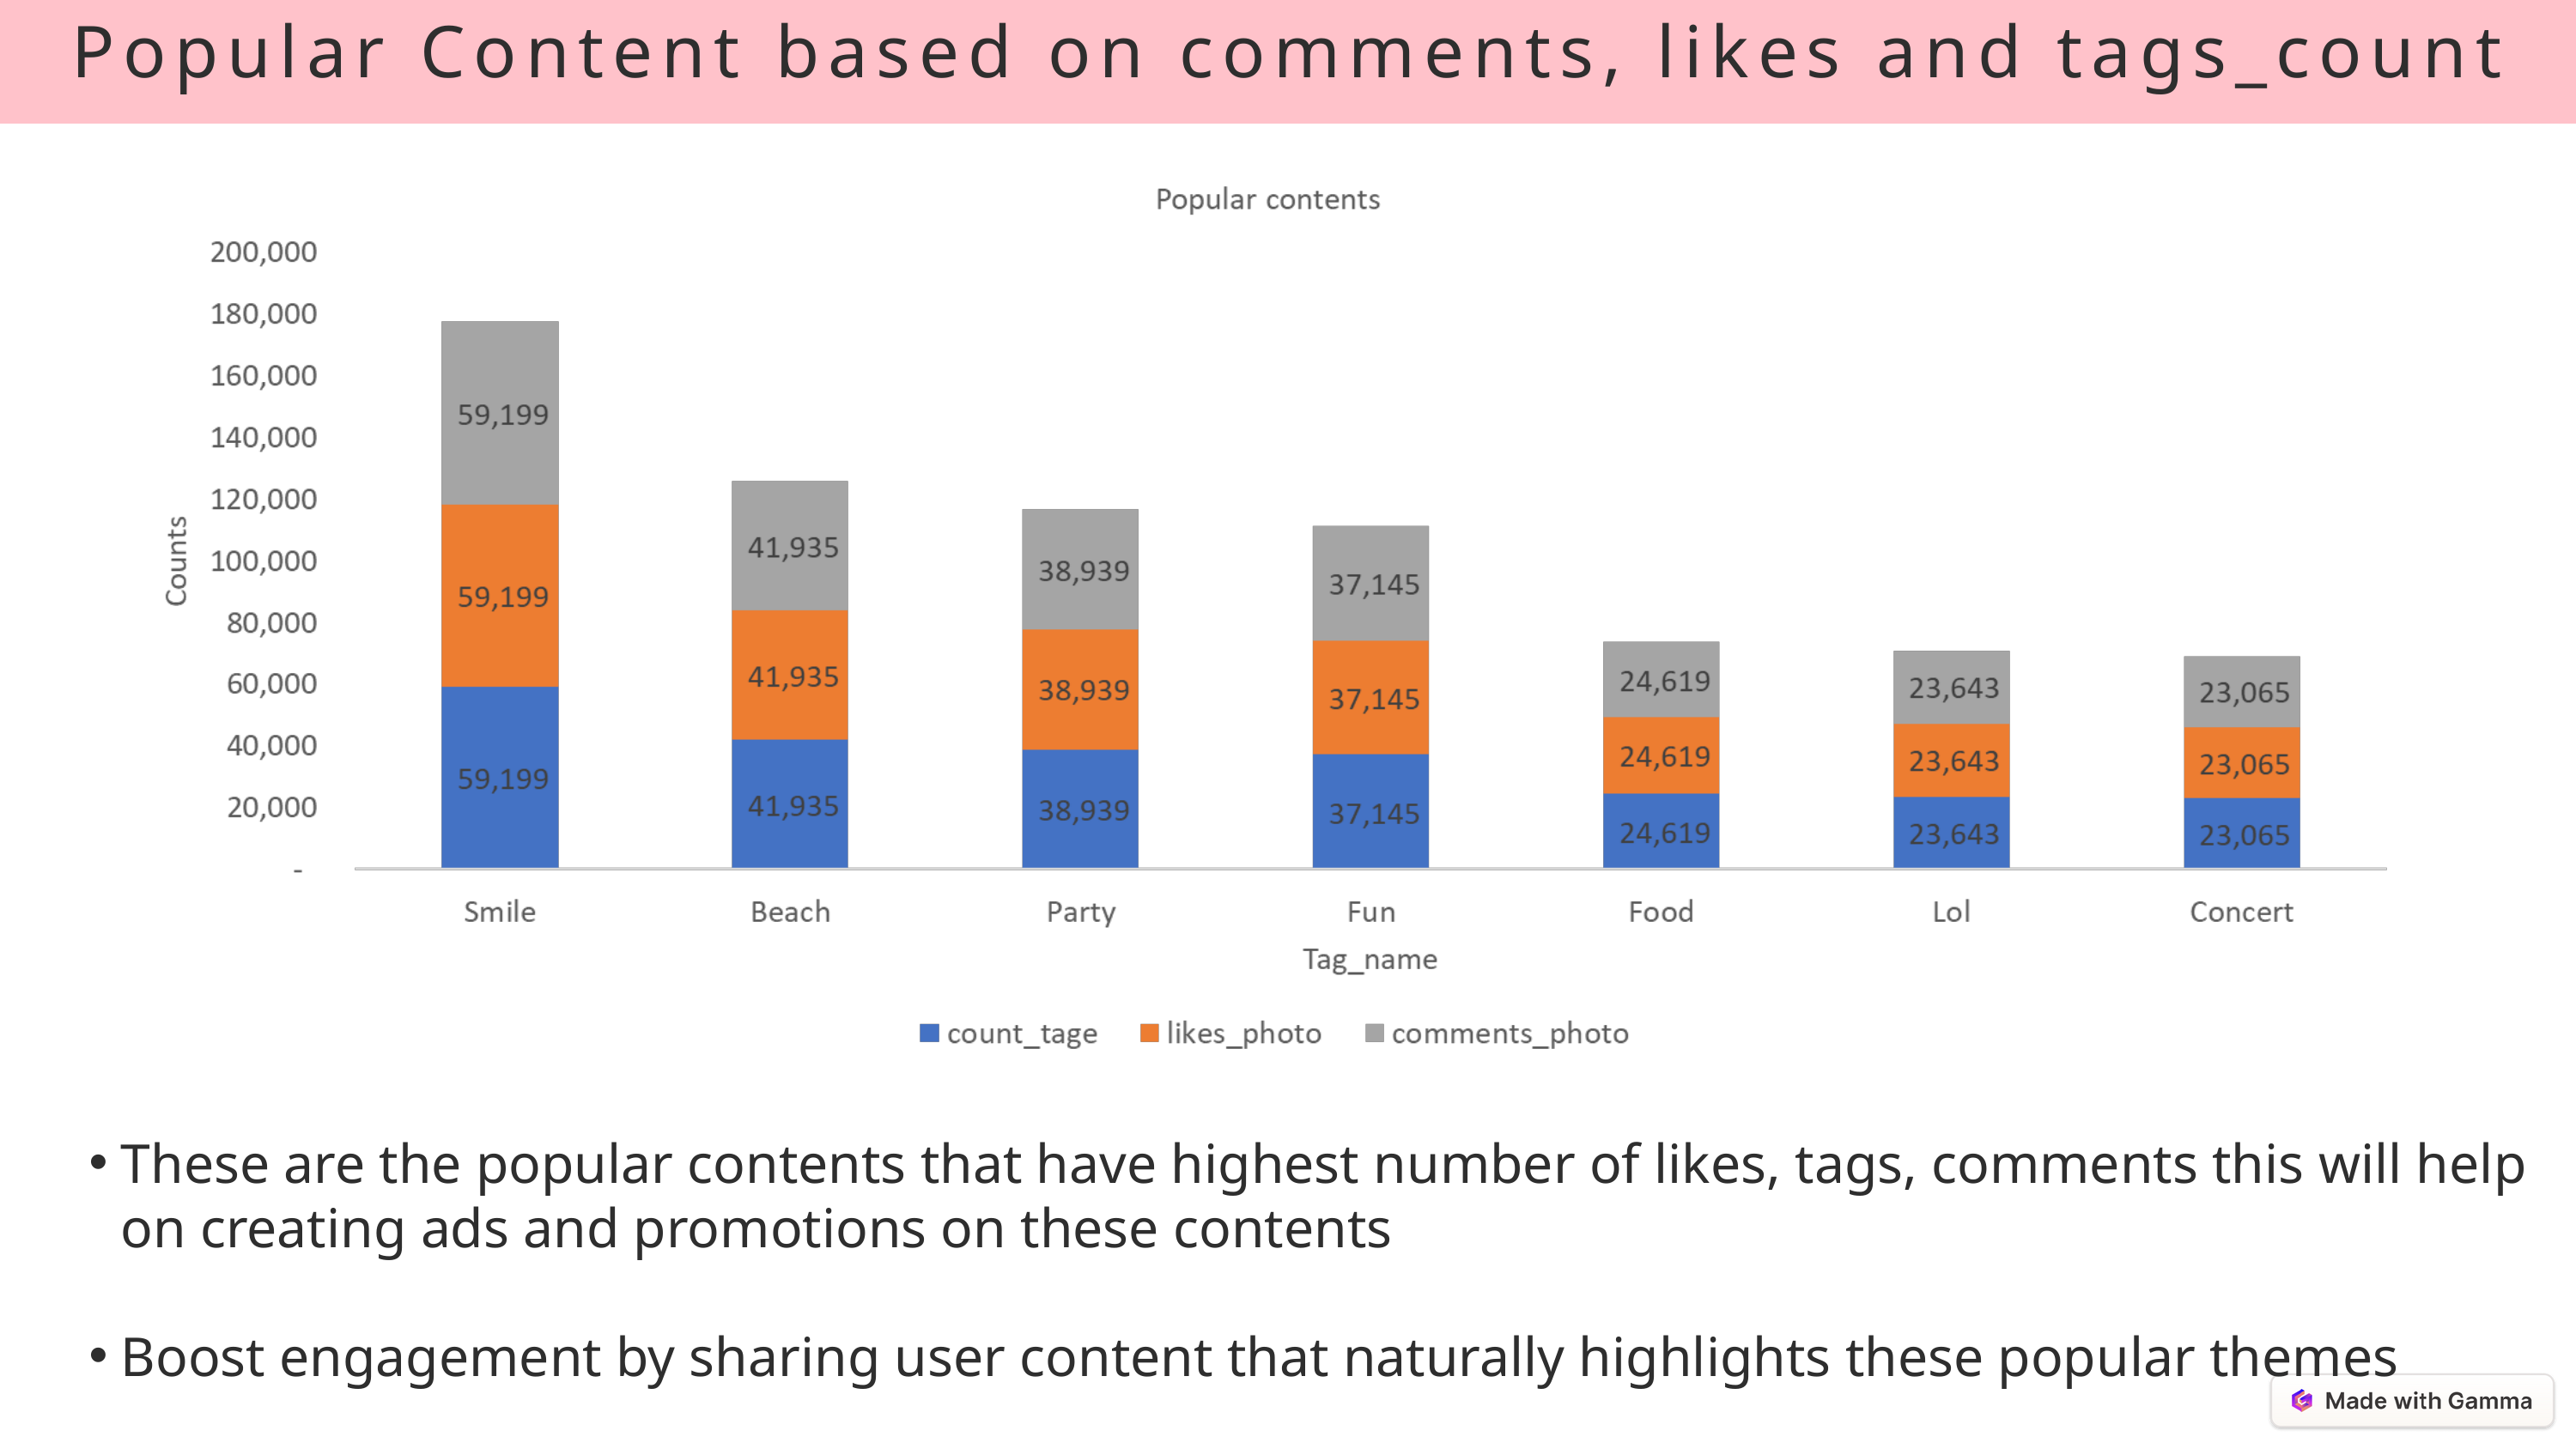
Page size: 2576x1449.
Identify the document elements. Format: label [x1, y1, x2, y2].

text_box [0, 0, 2576, 124]
text_box [0, 134, 2576, 1449]
